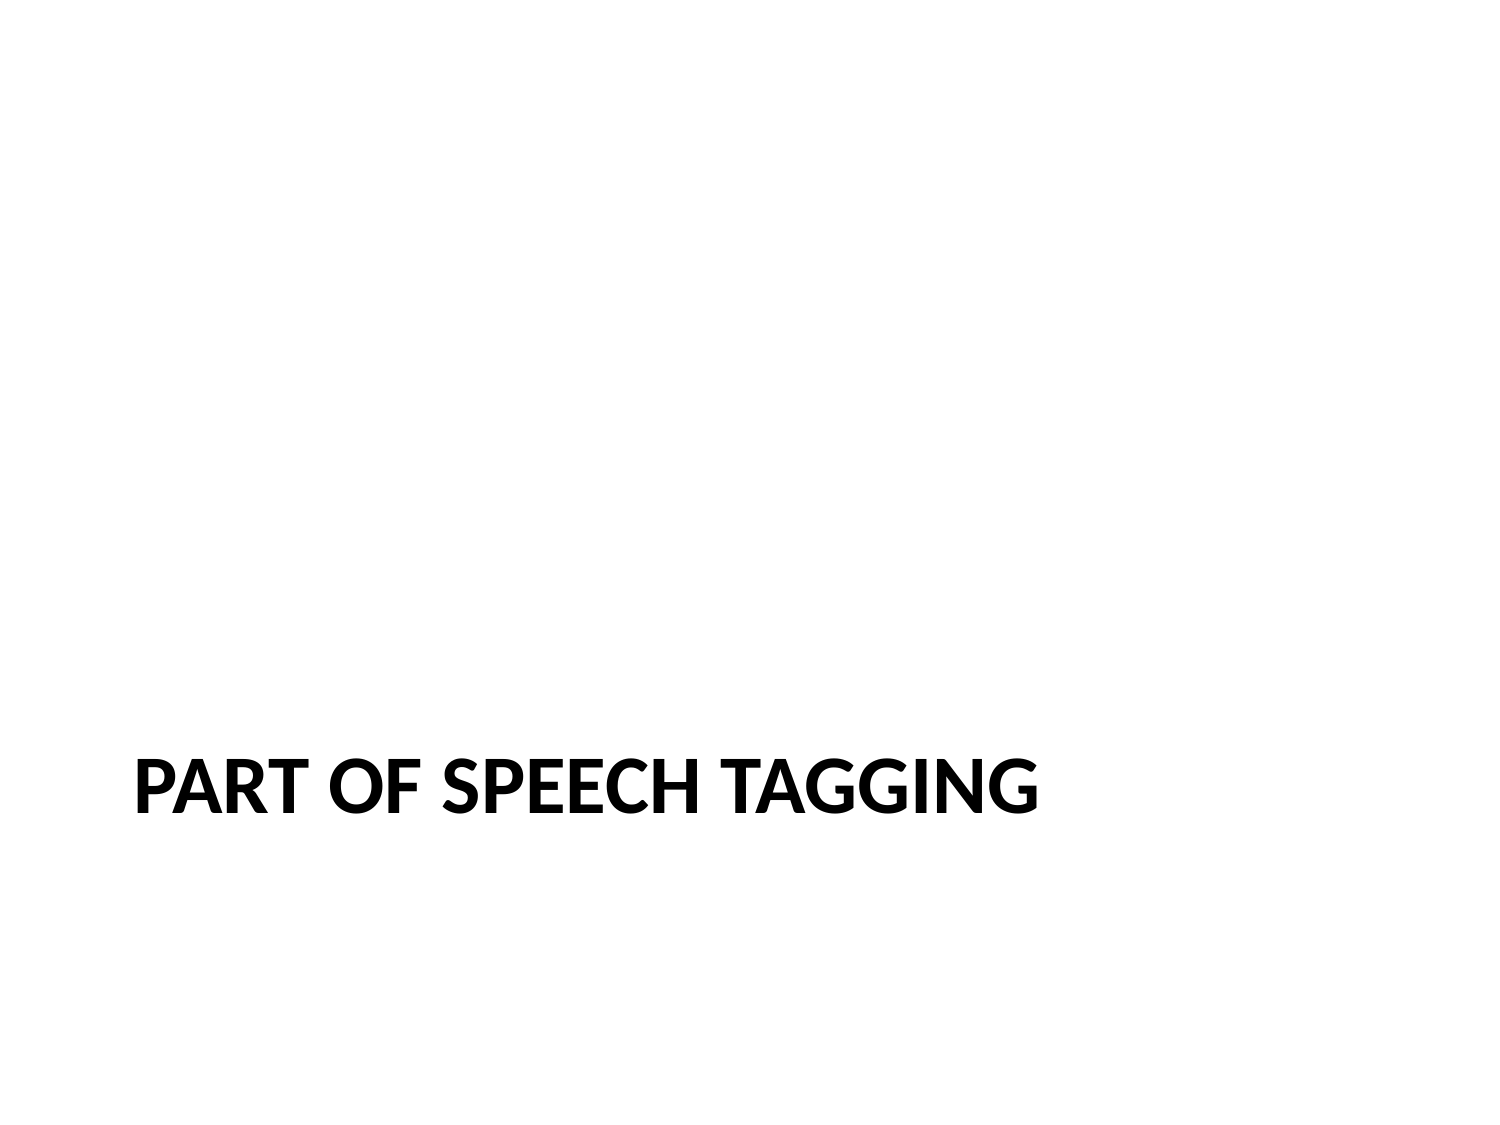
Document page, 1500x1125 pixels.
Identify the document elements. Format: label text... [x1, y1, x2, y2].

title Part of speech tagging [118, 722, 1394, 947]
